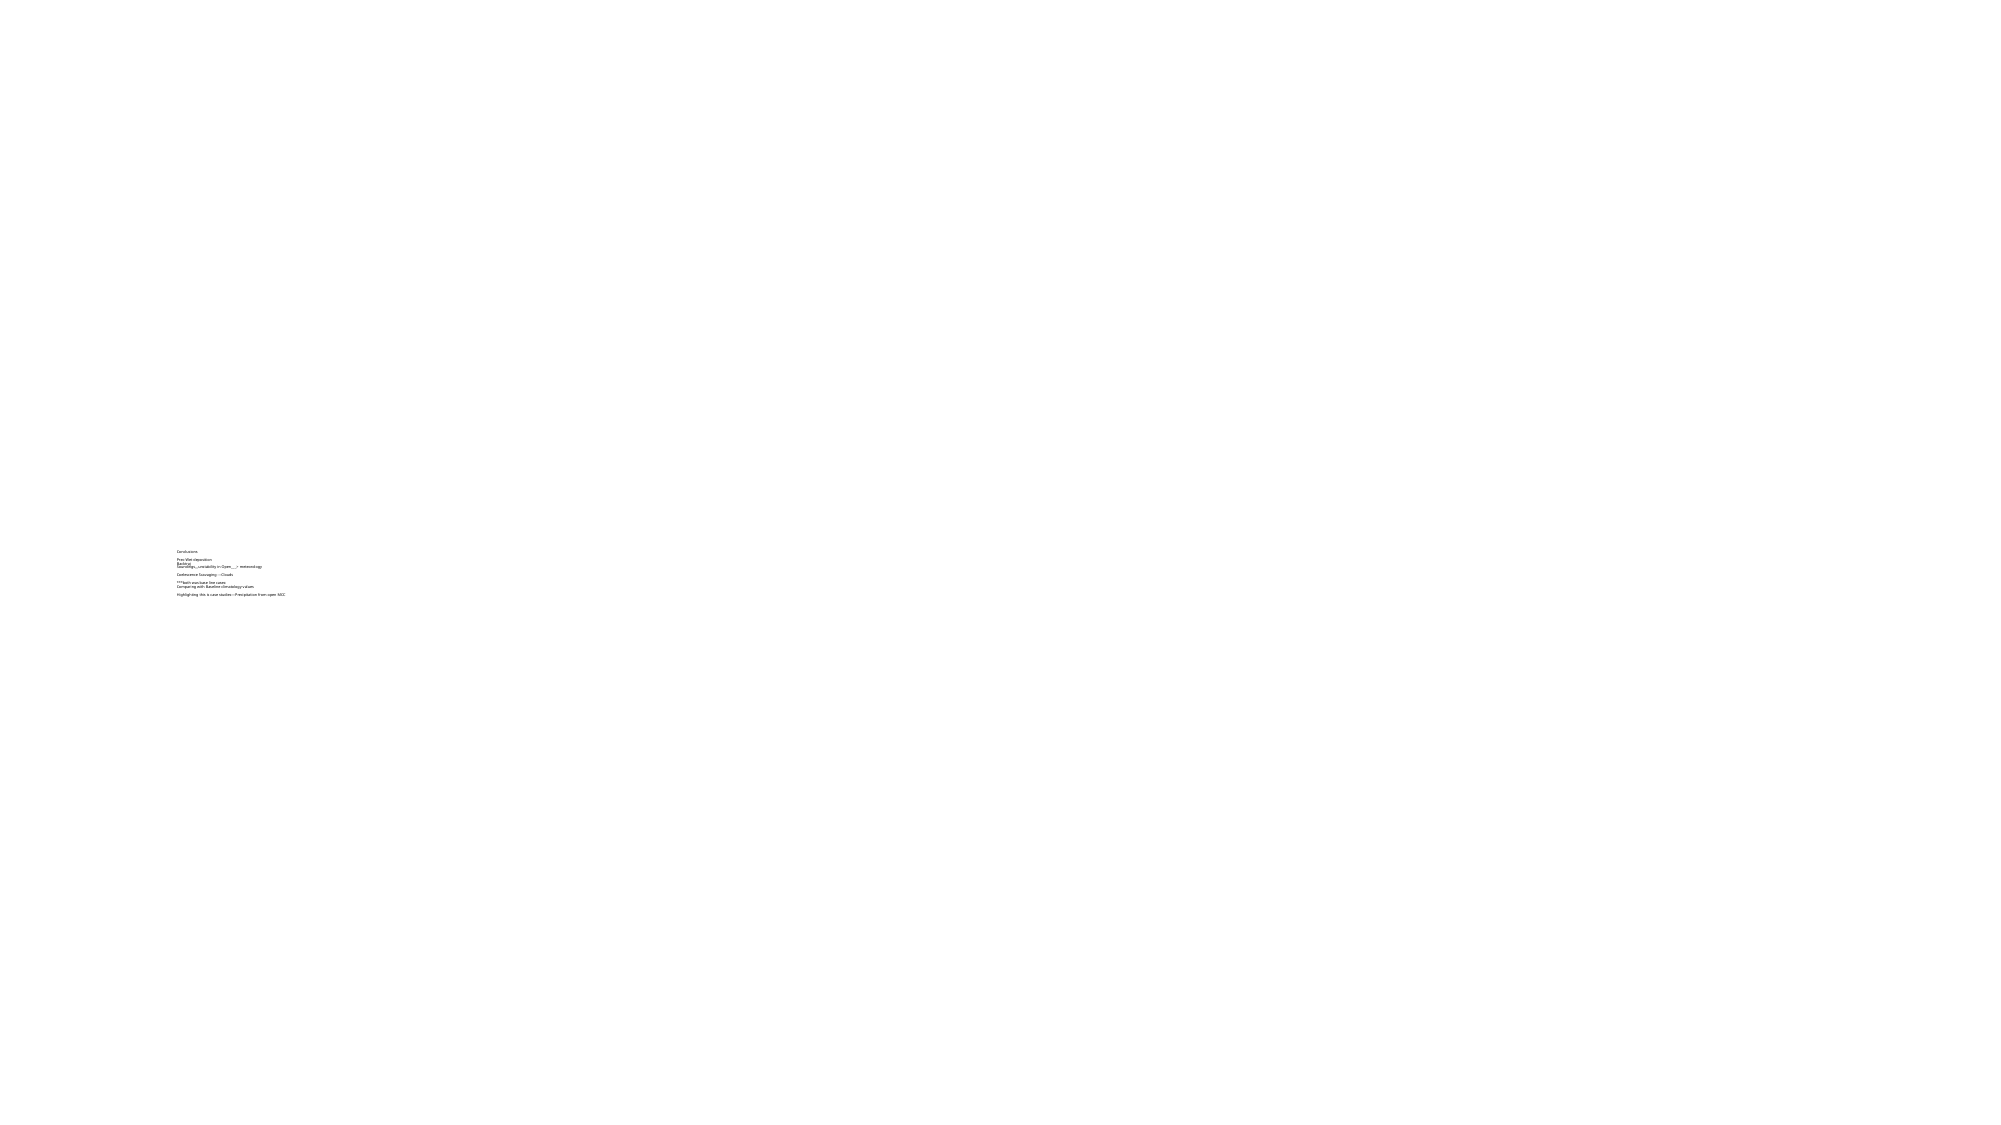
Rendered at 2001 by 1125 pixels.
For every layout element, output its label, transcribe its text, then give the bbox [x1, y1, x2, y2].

title Conclusions Prec-Wet deposition Backtraj Soundings,,,unstability in Open___> meteorology Coelescence Scavaging ---Clouds ***both was base line cases: Comparing with Baseline climatology values Highlighting this is case studies—Precipitation from open MCC [161, 539, 1887, 613]
